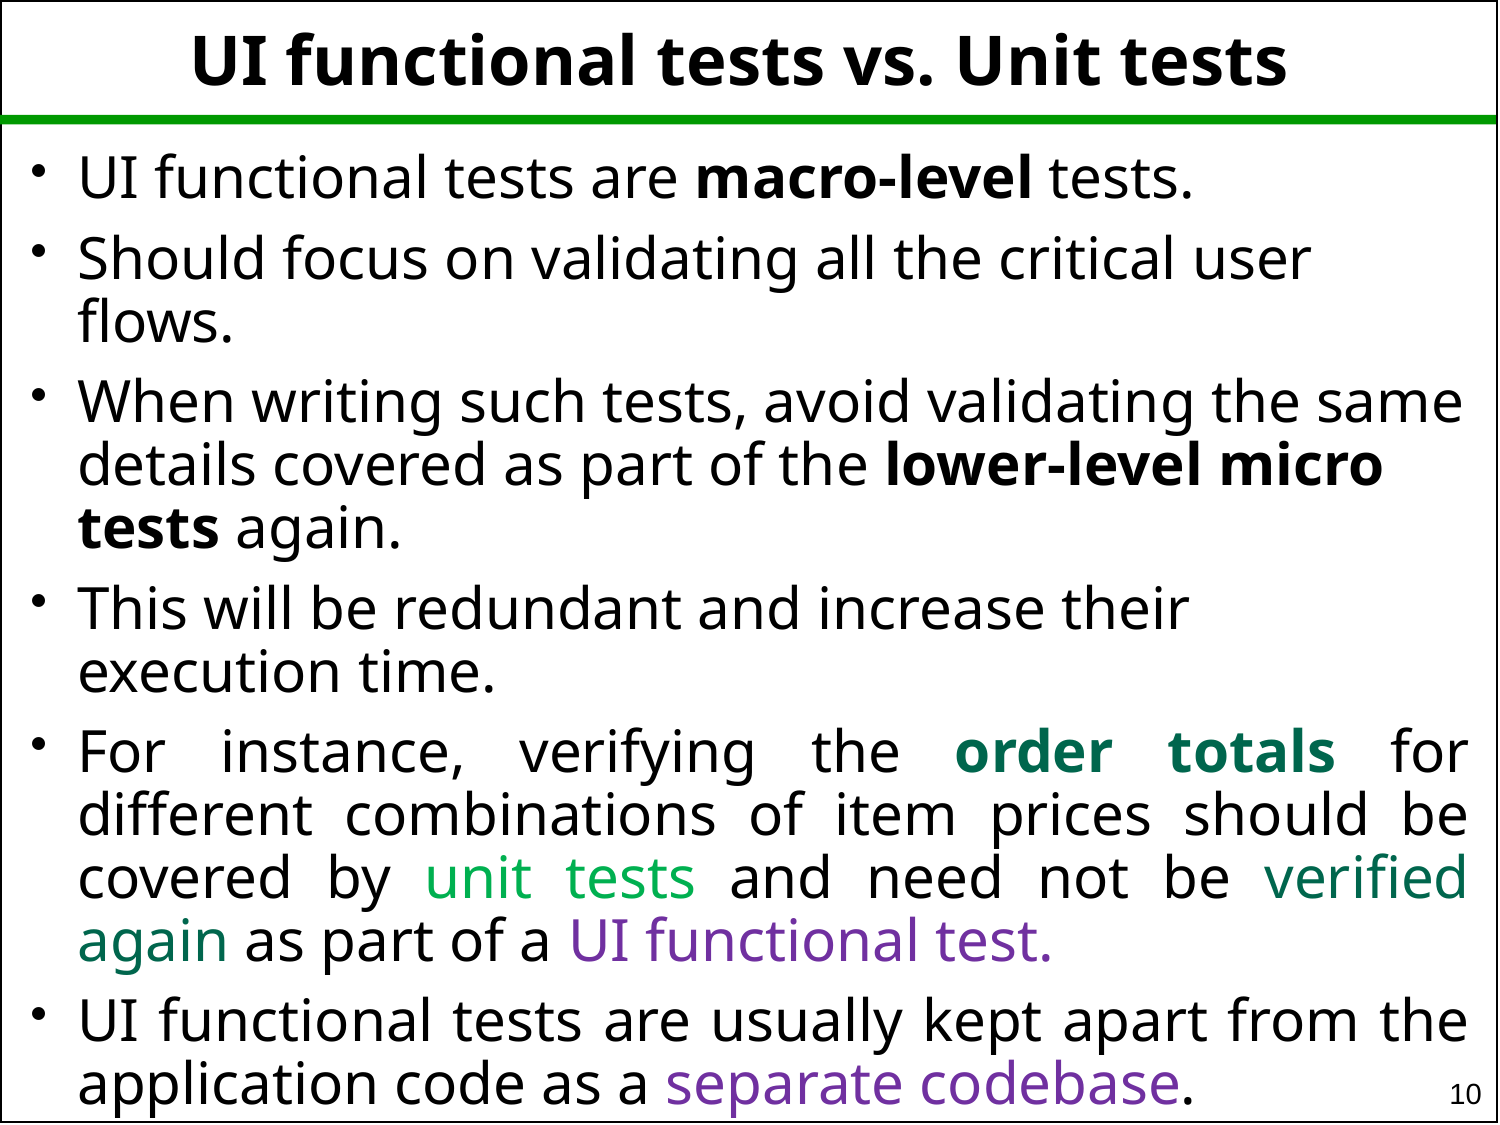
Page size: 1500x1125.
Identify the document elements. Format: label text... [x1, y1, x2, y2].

text_box [19, 1074, 1481, 1106]
slide_number 10 [1184, 1077, 1498, 1118]
list UI functional tests are macro-level tests. Should focus on validating all the critical user flows. When writing such tests, avoid validating the same details covered as part of the lower-level micro tests again. This will be redundant and increase their execution time. For instance, verifying the order totals for different combinations of item prices should be covered by unit tests and need not be verified again as part of a UI functional test. UI functional tests are usually kept apart from the application code as a separate codebase. Tools like Selenium and Cypress are popularly adopted to write automated UI tests. [15, 141, 1485, 1074]
text_box UI functional tests vs. Unit tests [19, 18, 1460, 99]
